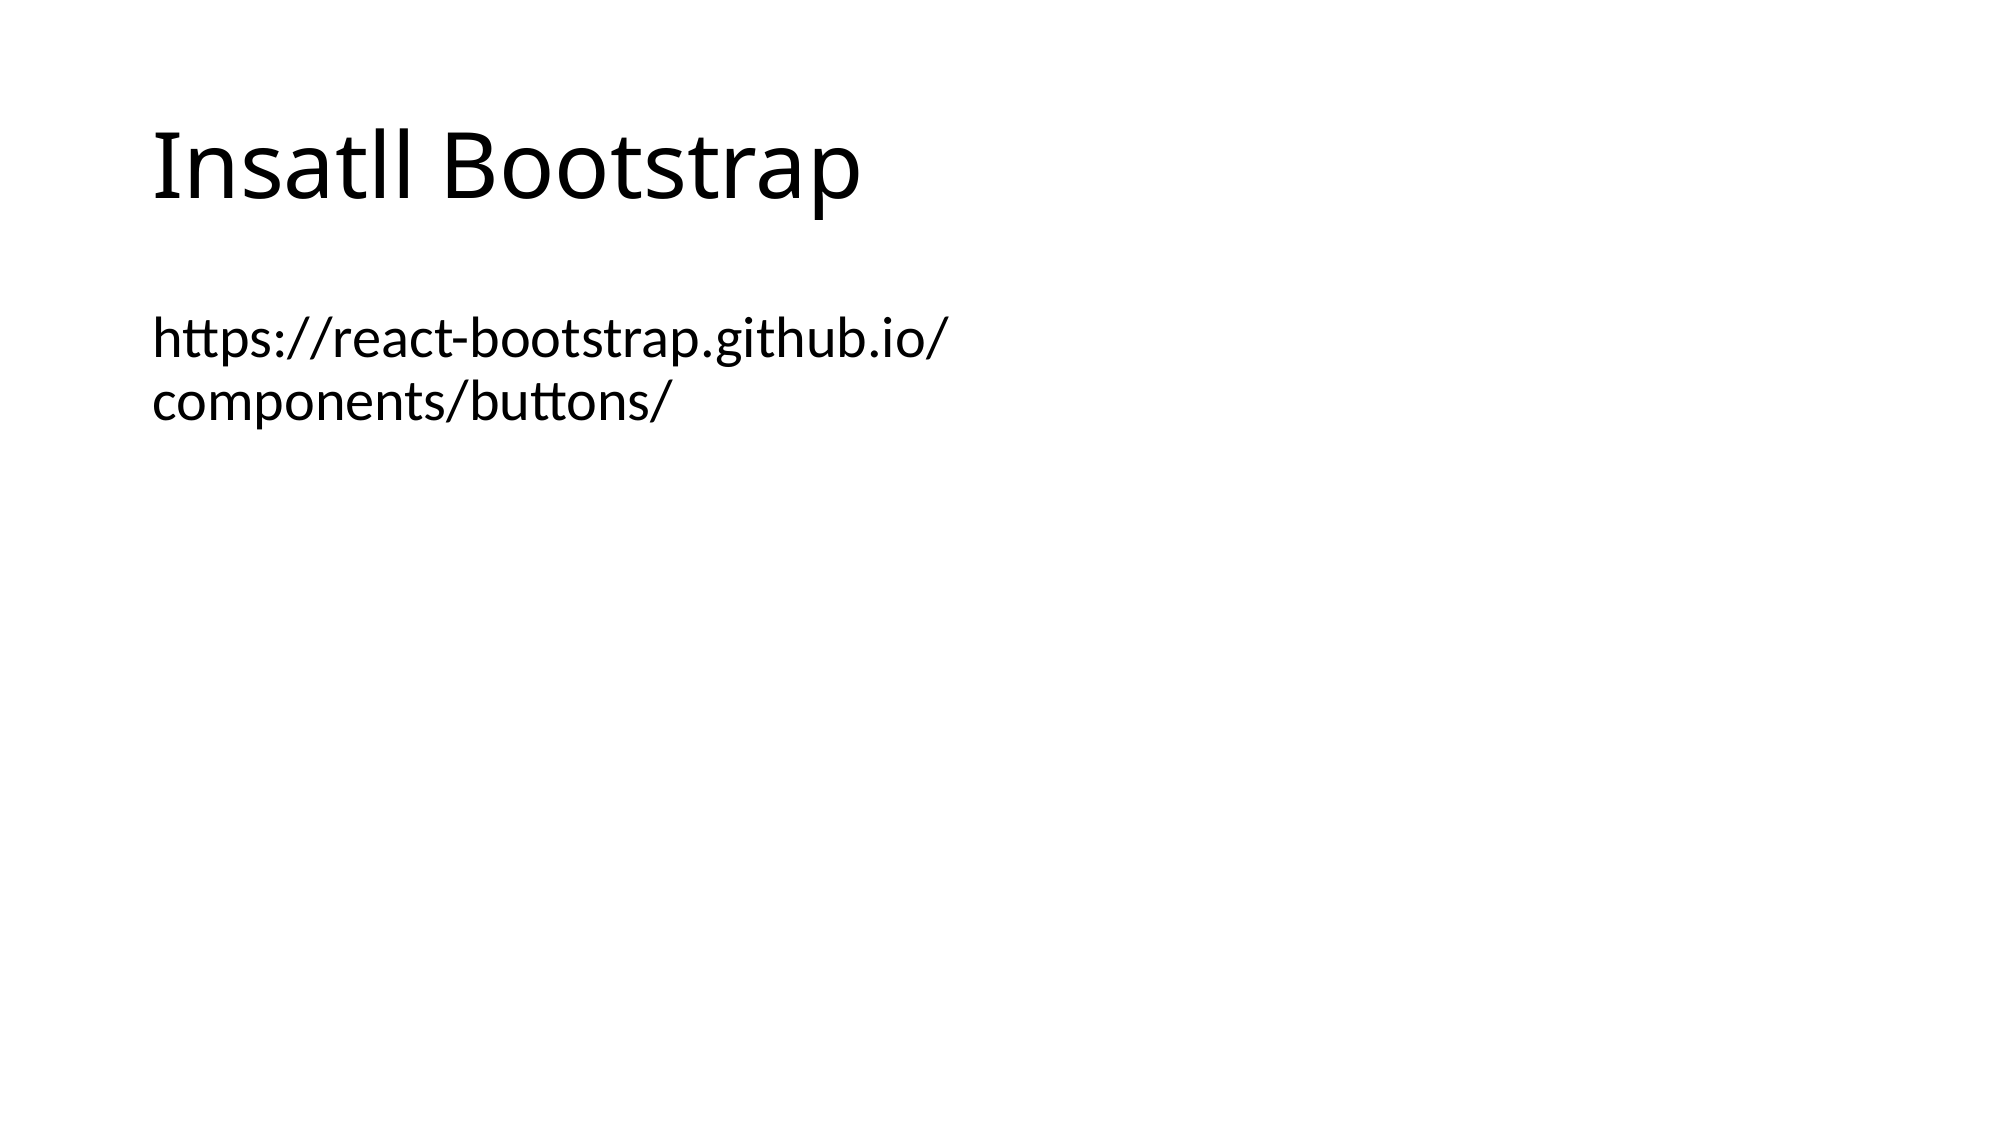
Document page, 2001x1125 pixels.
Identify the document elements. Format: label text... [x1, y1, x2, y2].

list https://react-bootstrap.github.io/components/buttons/ [137, 299, 988, 1014]
title Insatll Bootstrap [137, 59, 1863, 278]
